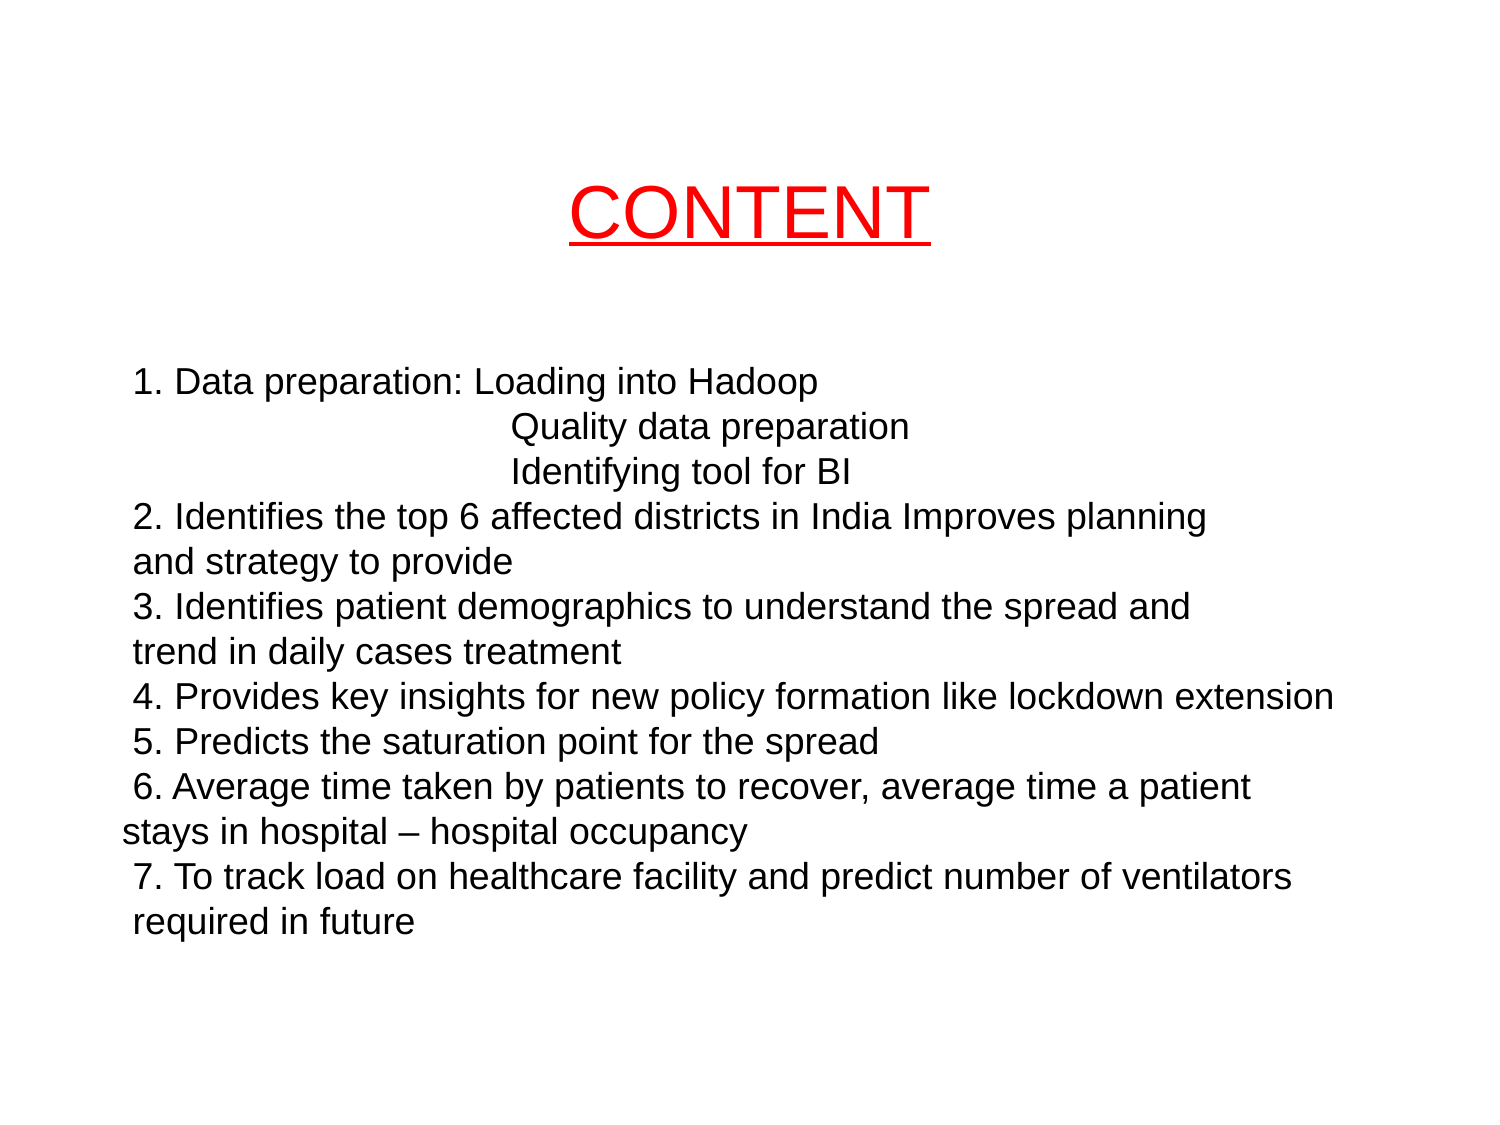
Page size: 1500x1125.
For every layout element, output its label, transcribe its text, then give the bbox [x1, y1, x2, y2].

text_box 1. Data preparation: Loading into Hadoop Quality data preparation Identifying tool for BI 2. Identifies the top 6 affected districts in India Improves planning and strategy to provide 3. Identifies patient demographics to understand the spread and trend in daily cases treatment 4. Provides key insights for new policy formation like lockdown extension 5. Predicts the saturation point for the spread 6. Average time taken by patients to recover, average time a patient stays in hospital – hospital occupancy 7. To track load on healthcare facility and predict number of ventilators required in future [107, 349, 1350, 950]
title CONTENT [75, 101, 1425, 315]
